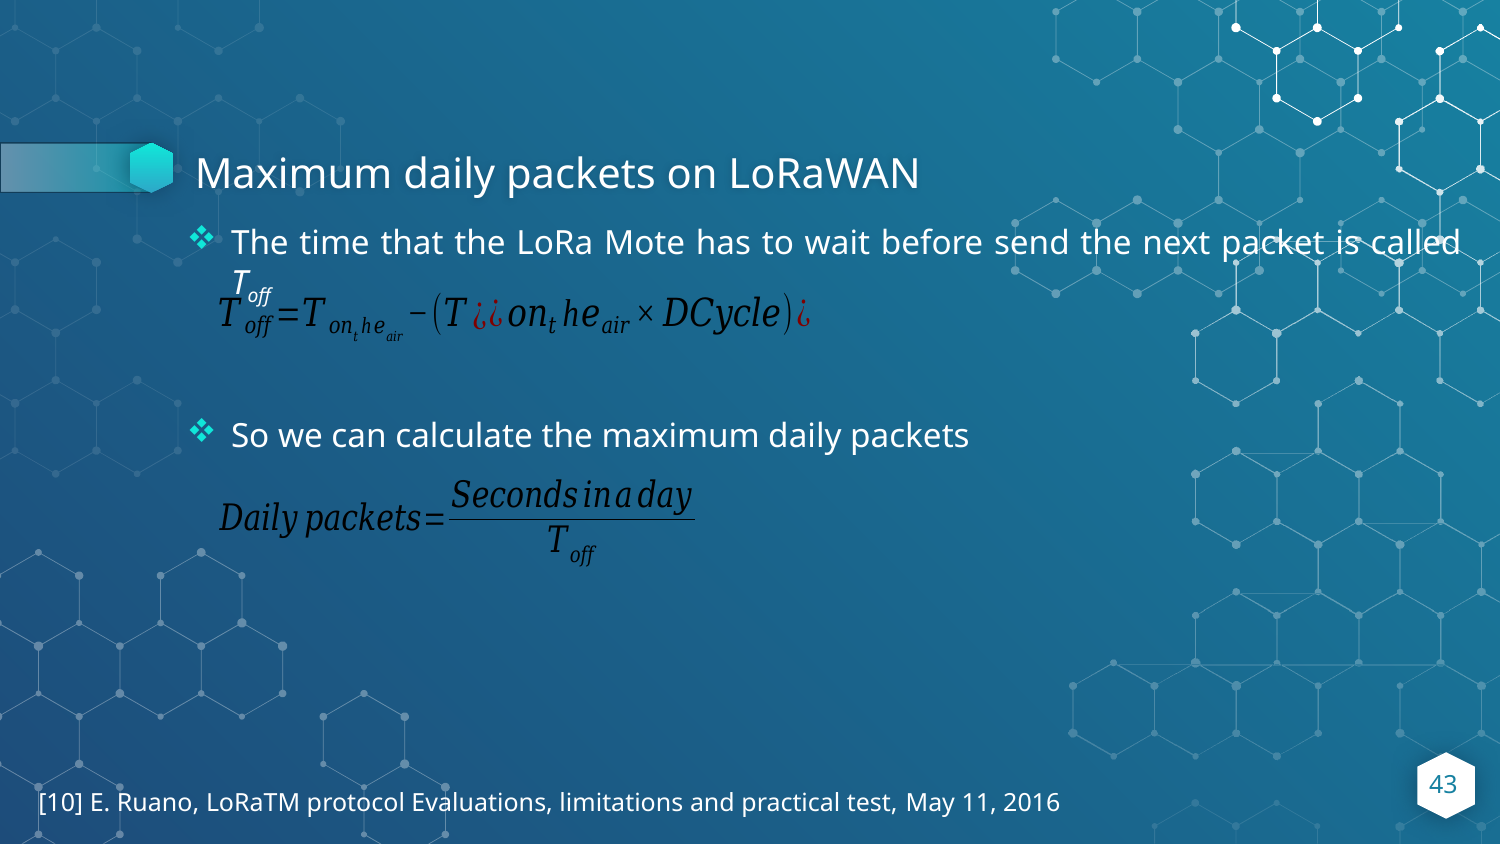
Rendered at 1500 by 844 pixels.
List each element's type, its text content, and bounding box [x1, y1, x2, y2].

slide_number 43 [1414, 752, 1473, 819]
text_box So we can calculate the maximum daily packets [186, 414, 1464, 481]
title Maximum daily packets on LoRaWAN [194, 145, 1500, 204]
text_box [10] E. Ruano, LoRaTM protocol Evaluations, limitations and practical test, May 11, 2016 [23, 778, 1279, 824]
text_box The time that the LoRa Mote has to wait before send the next packet is called Toff [186, 221, 1464, 271]
